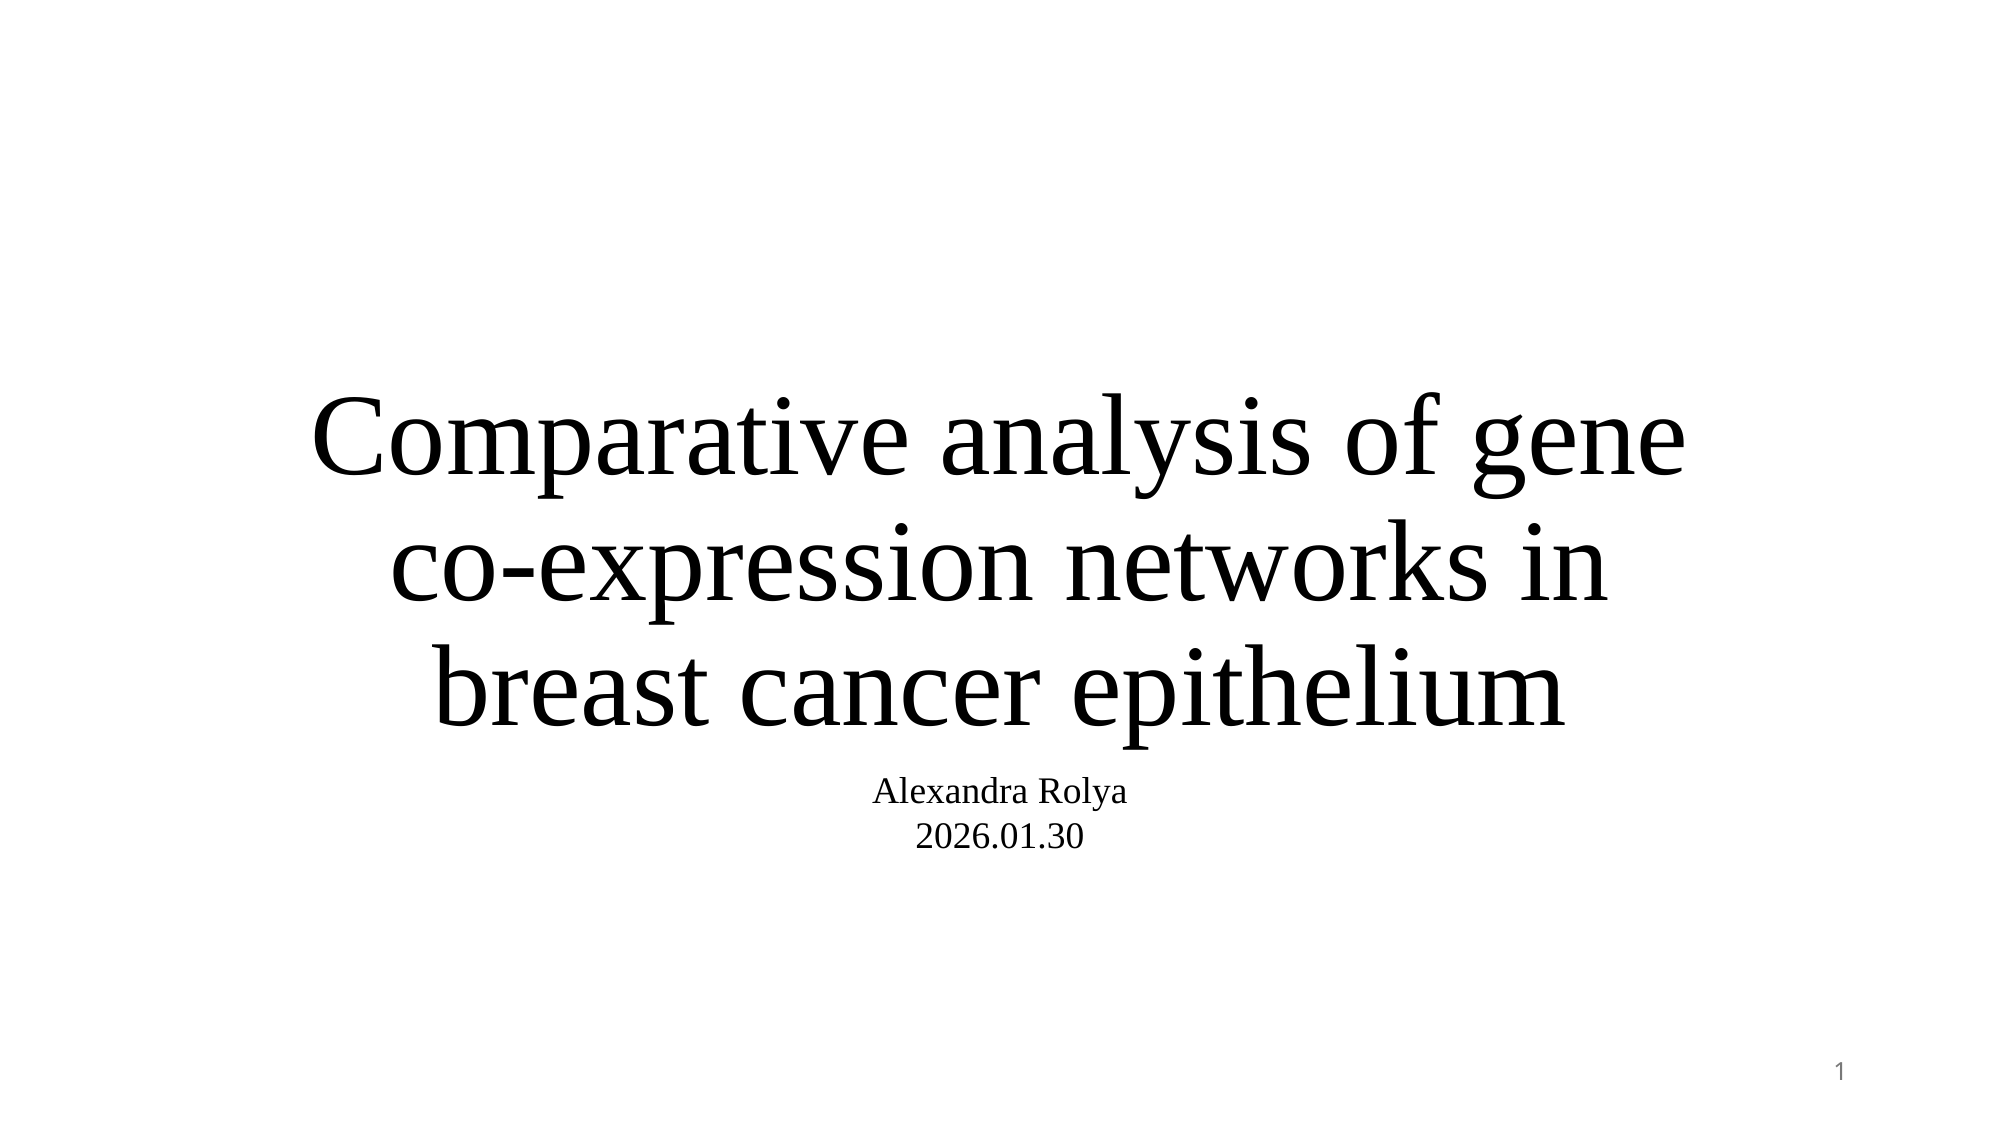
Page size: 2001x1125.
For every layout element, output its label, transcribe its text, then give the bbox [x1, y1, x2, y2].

text_box Alexandra Rolya 2026.01.30 [500, 758, 1500, 863]
title Comparative analysis of gene co-expression networks in breast cancer epithelium [249, 366, 1750, 759]
slide_number 1 [1412, 1042, 1863, 1103]
